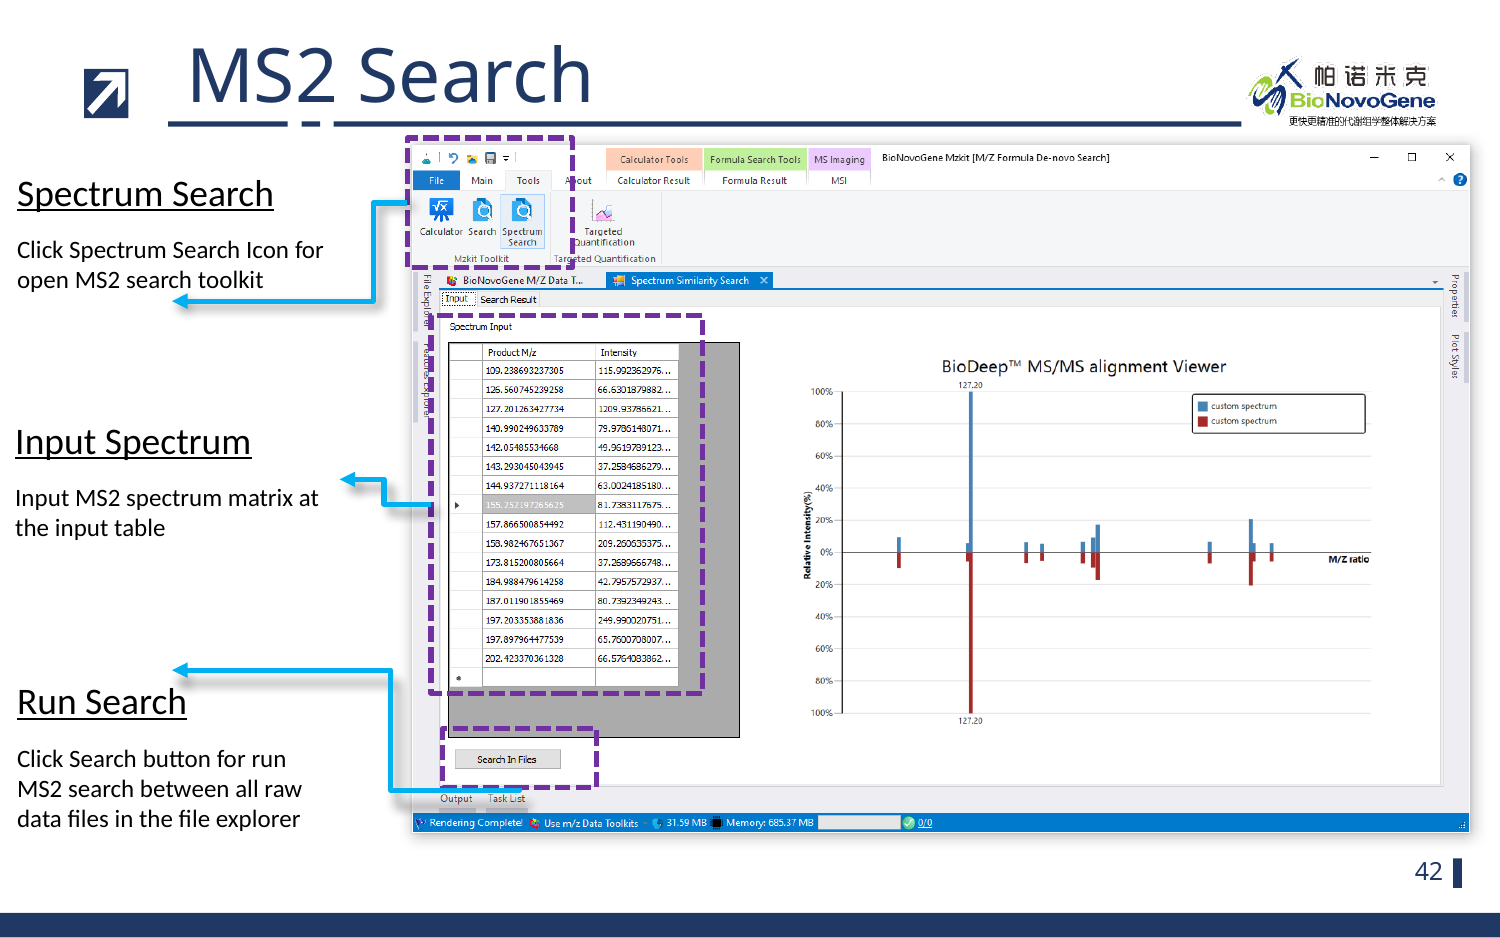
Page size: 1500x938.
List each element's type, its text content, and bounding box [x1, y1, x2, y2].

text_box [339, 479, 432, 505]
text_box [286, 554, 405, 903]
text_box MS2 Search [171, 19, 1058, 127]
picture [395, 55, 1489, 850]
text_box Spectrum Search Click Spectrum Search Icon for open MS2 search toolkit [2, 161, 342, 302]
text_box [171, 202, 408, 304]
text_box Run Search Click Search button for run MS2 search between all raw data files in the file explorer [2, 670, 281, 840]
text_box Input Spectrum Input MS2 spectrum matrix at the input table [0, 409, 340, 550]
